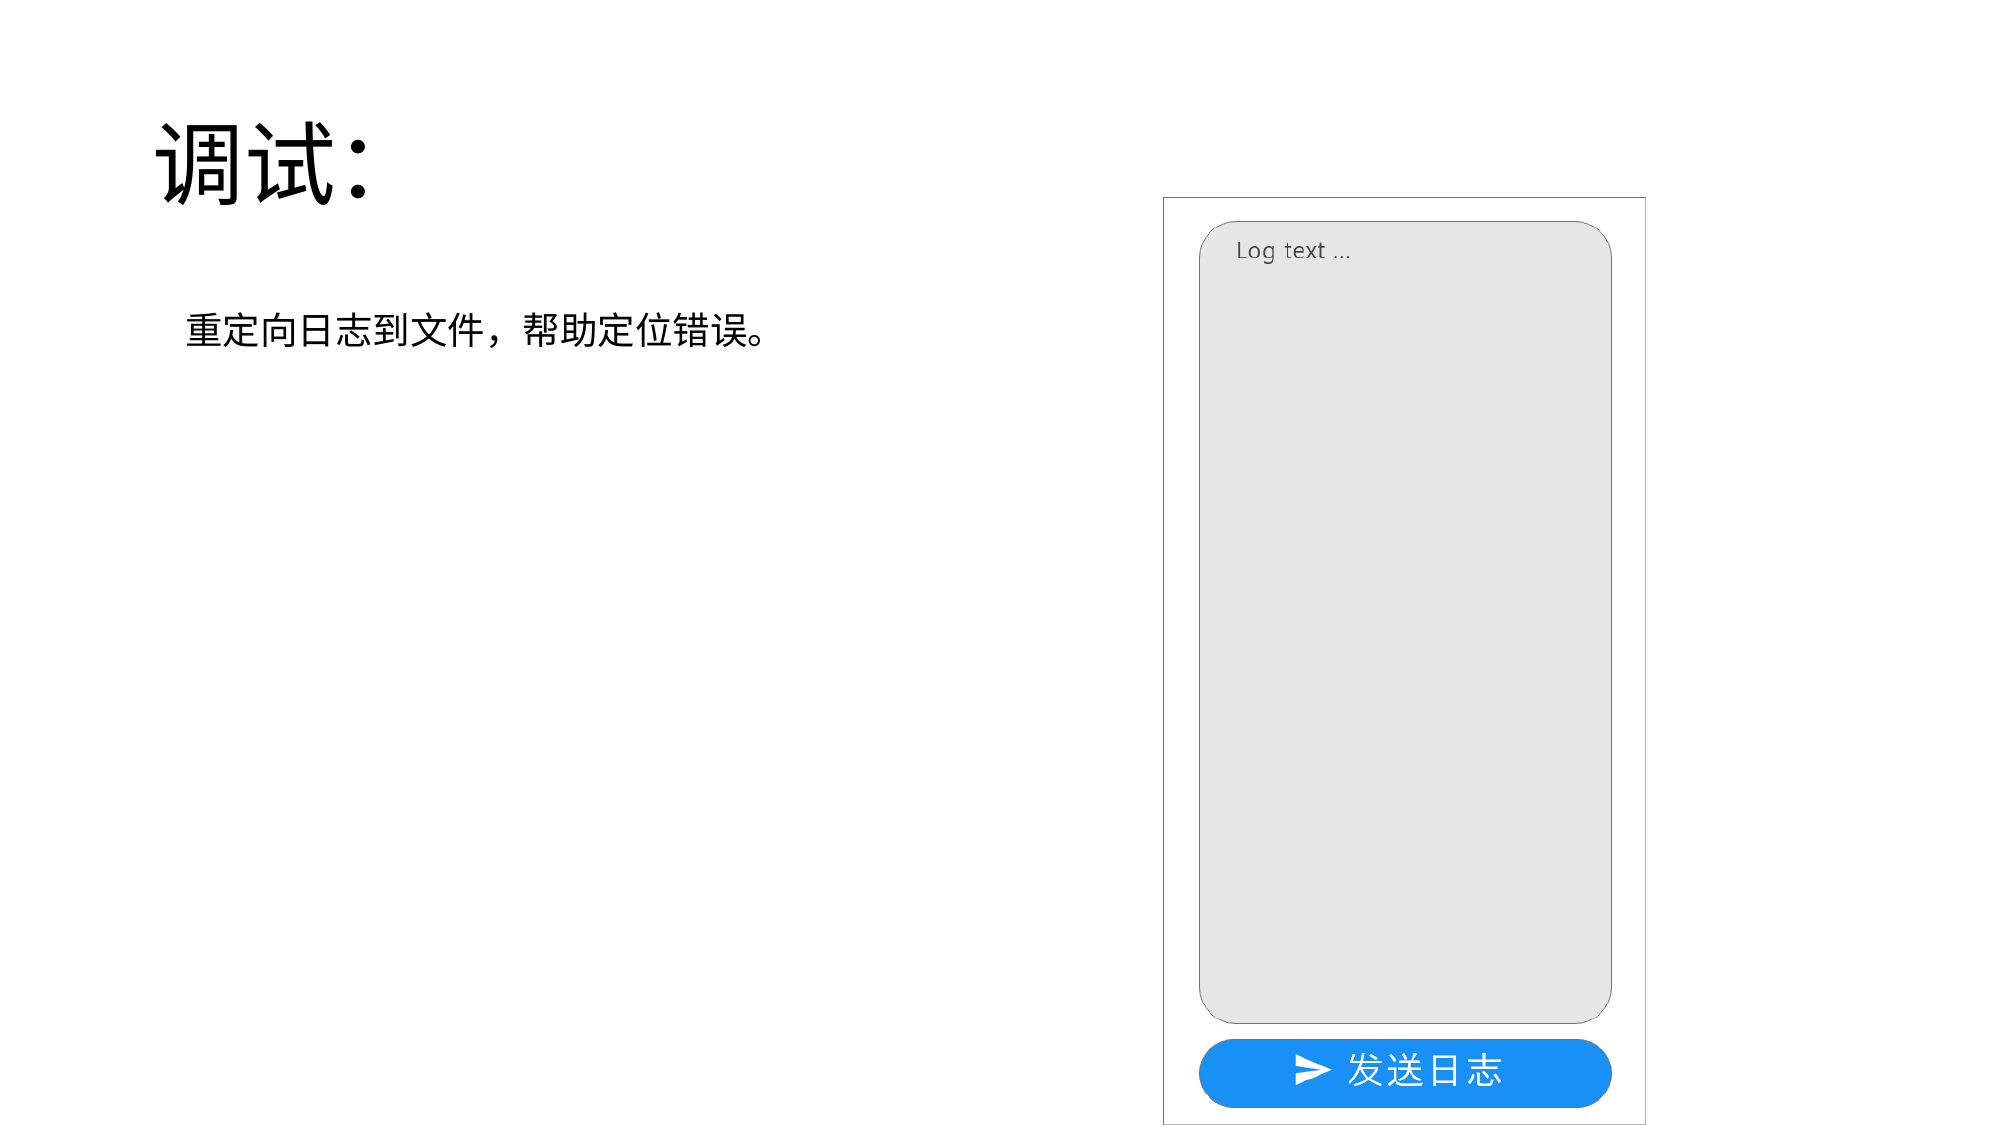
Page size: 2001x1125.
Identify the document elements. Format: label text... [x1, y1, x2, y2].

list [1163, 197, 1646, 1125]
text_box 重定向日志到文件，帮助定位错误。 [170, 299, 801, 360]
title 调试： [137, 59, 1863, 278]
